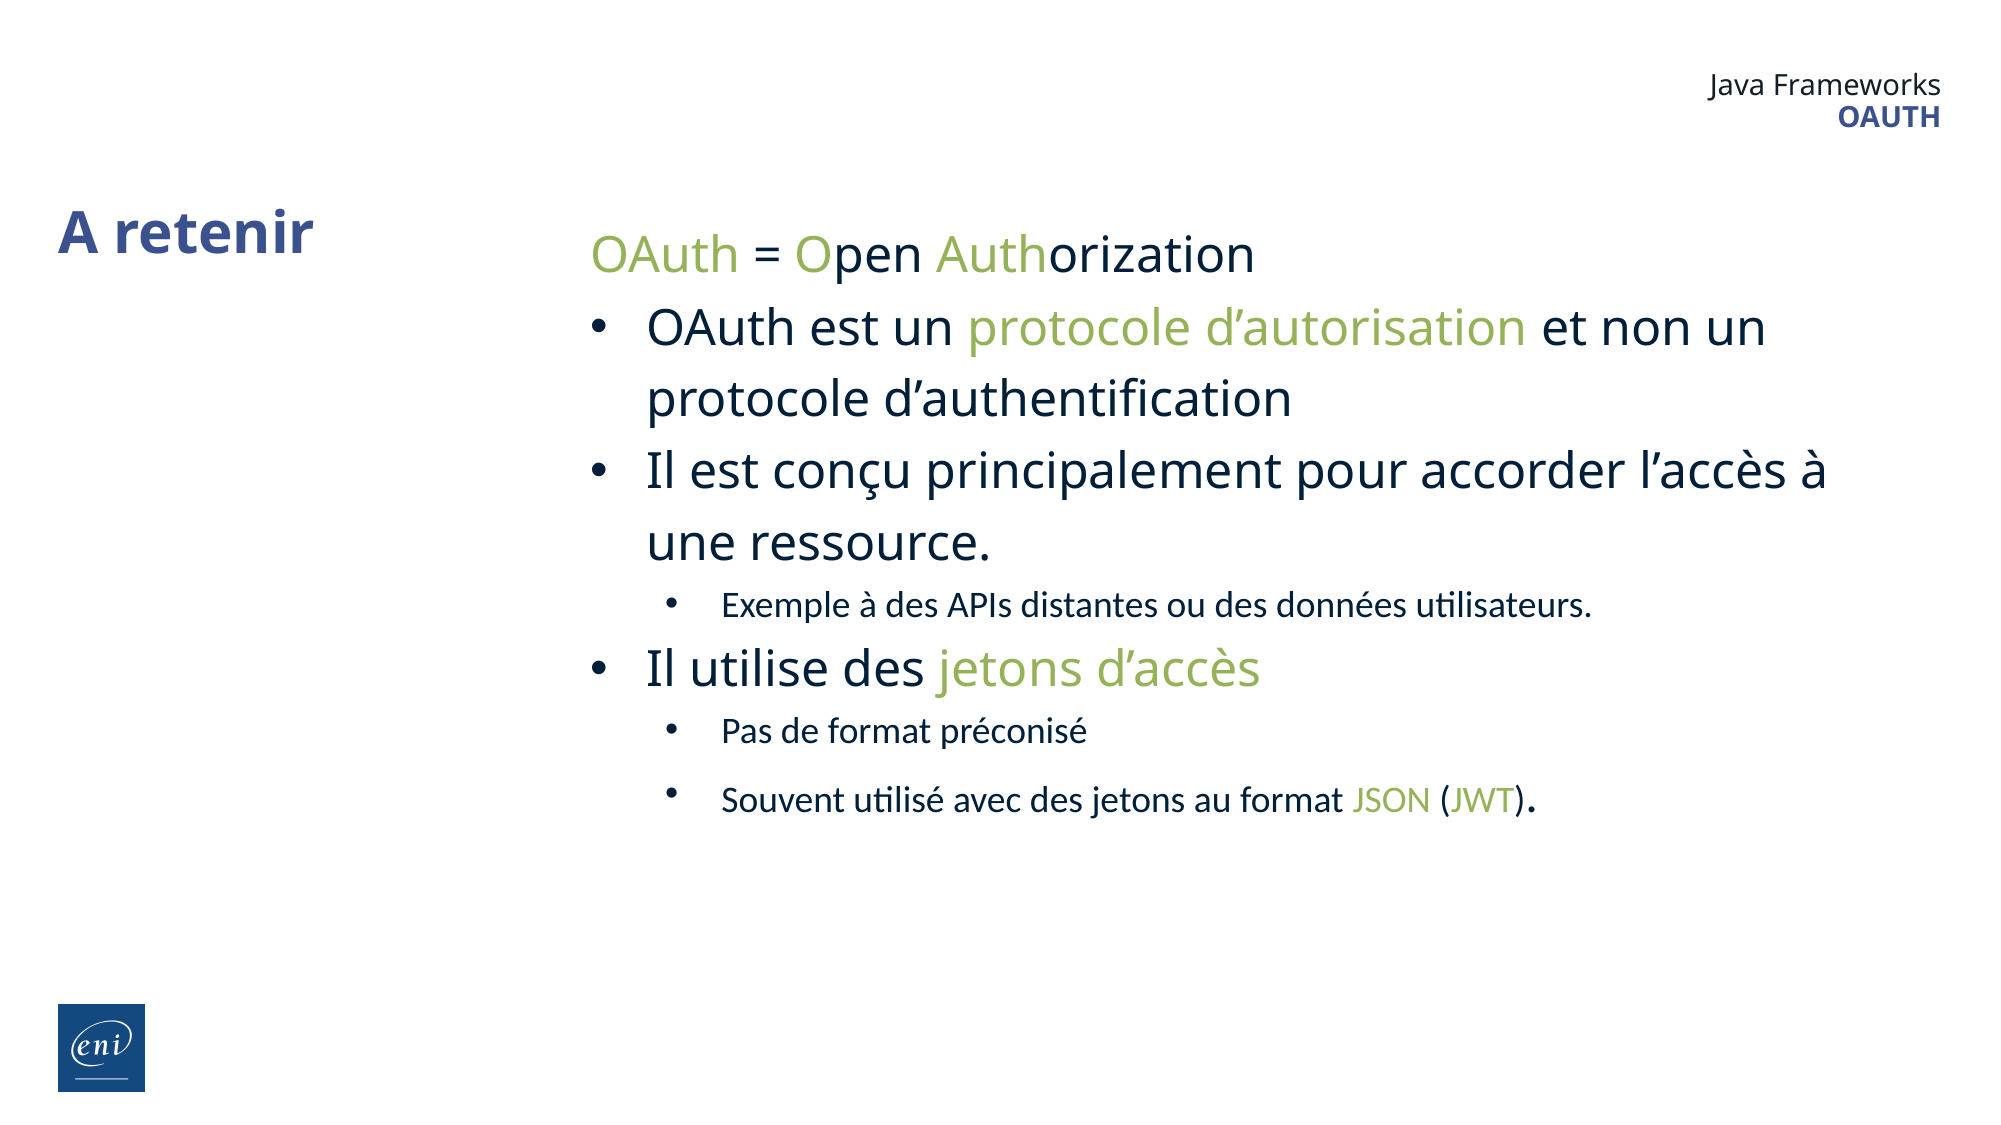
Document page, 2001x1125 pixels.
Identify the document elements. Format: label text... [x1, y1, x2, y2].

text_box OAuth = Open Authorization OAuth est un protocole d’autorisation et non un protocole d’authentification Il est conçu principalement pour accorder l’accès à une ressource. Exemple à des APIs distantes ou des données utilisateurs. Il utilise des jetons d’accès Pas de format préconisé Souvent utilisé avec des jetons au format JSON (JWT). [575, 203, 1942, 831]
picture [58, 1004, 145, 1092]
text_box Java Frameworks OAuth [627, 70, 1942, 160]
text_box A retenir [58, 203, 526, 929]
